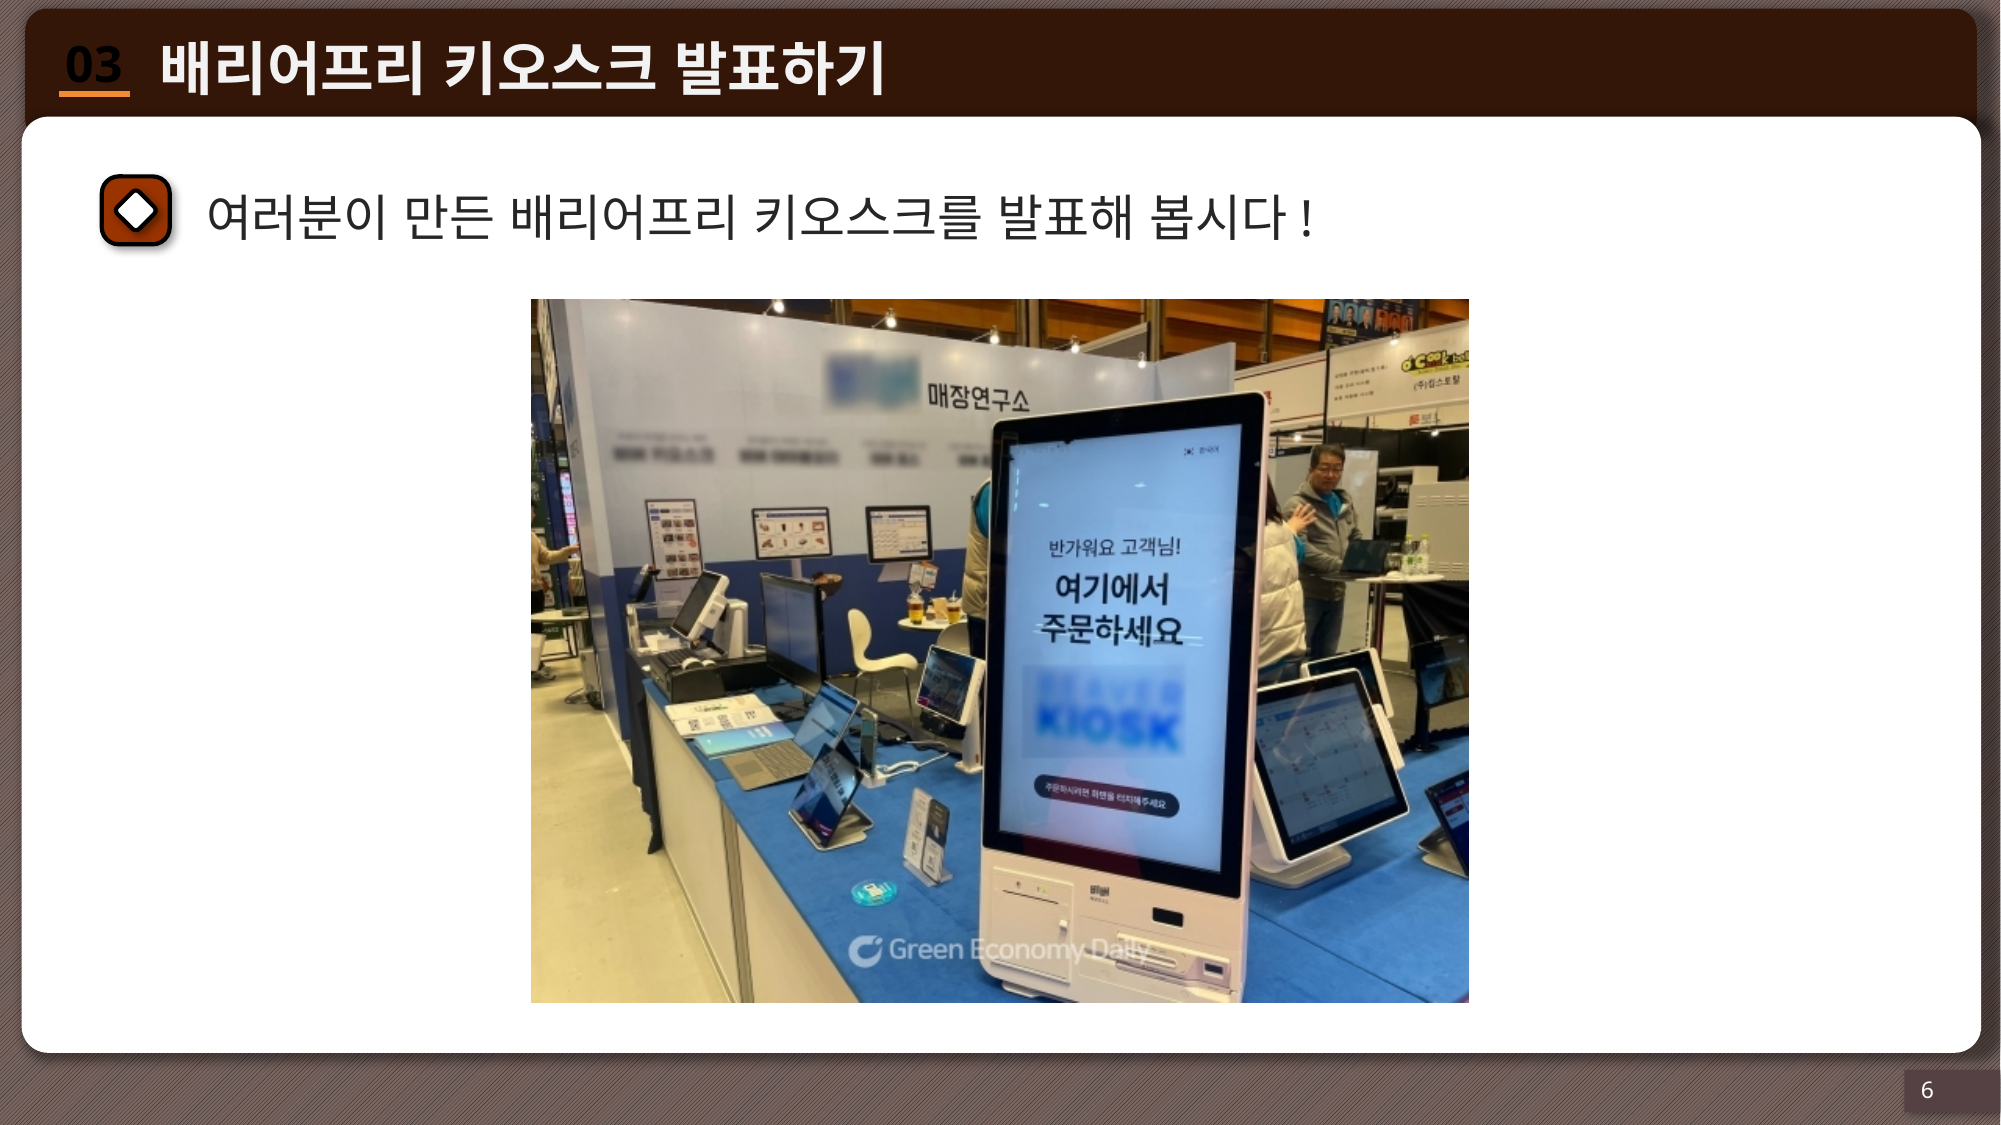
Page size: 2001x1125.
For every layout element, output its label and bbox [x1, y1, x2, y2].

text_box [101, 175, 1430, 257]
picture [531, 299, 1469, 1003]
